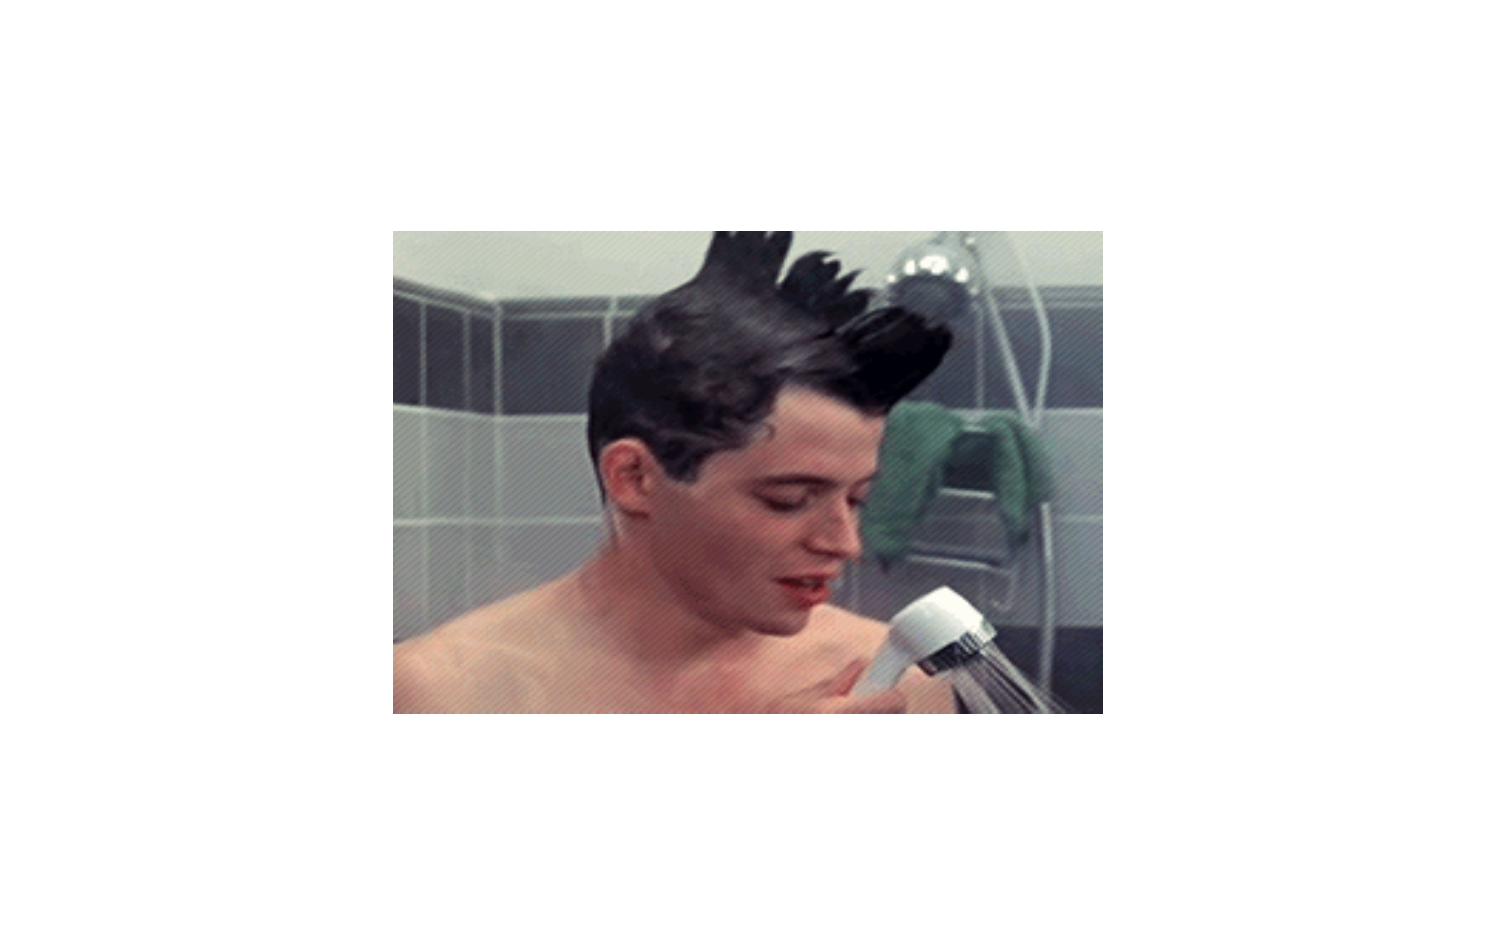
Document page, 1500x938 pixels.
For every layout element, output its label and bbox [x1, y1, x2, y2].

picture [392, 230, 1104, 714]
